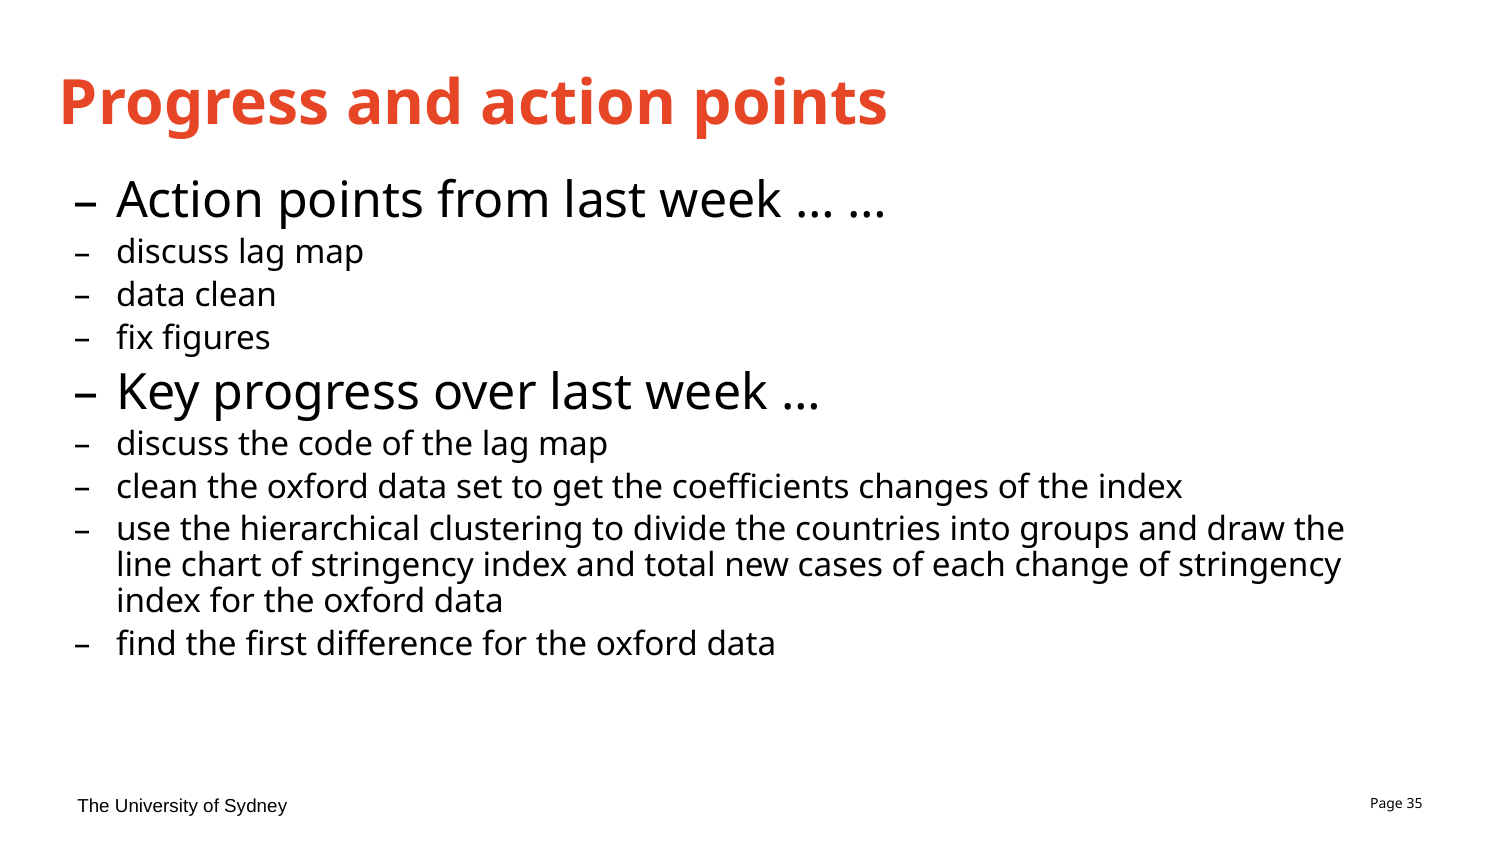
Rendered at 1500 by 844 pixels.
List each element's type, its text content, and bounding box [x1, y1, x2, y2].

list Action points from last week … … discuss lag map data clean fix figures Key progress over last week … discuss the code of the lag map clean the oxford data set to get the coefficients changes of the index use the hierarchical clustering to divide the countries into groups and draw the line chart of stringency index and total new cases of each change of stringency index for the oxford data find the first difference for the oxford data [58, 167, 1425, 754]
title Progress and action points [58, 61, 1442, 142]
